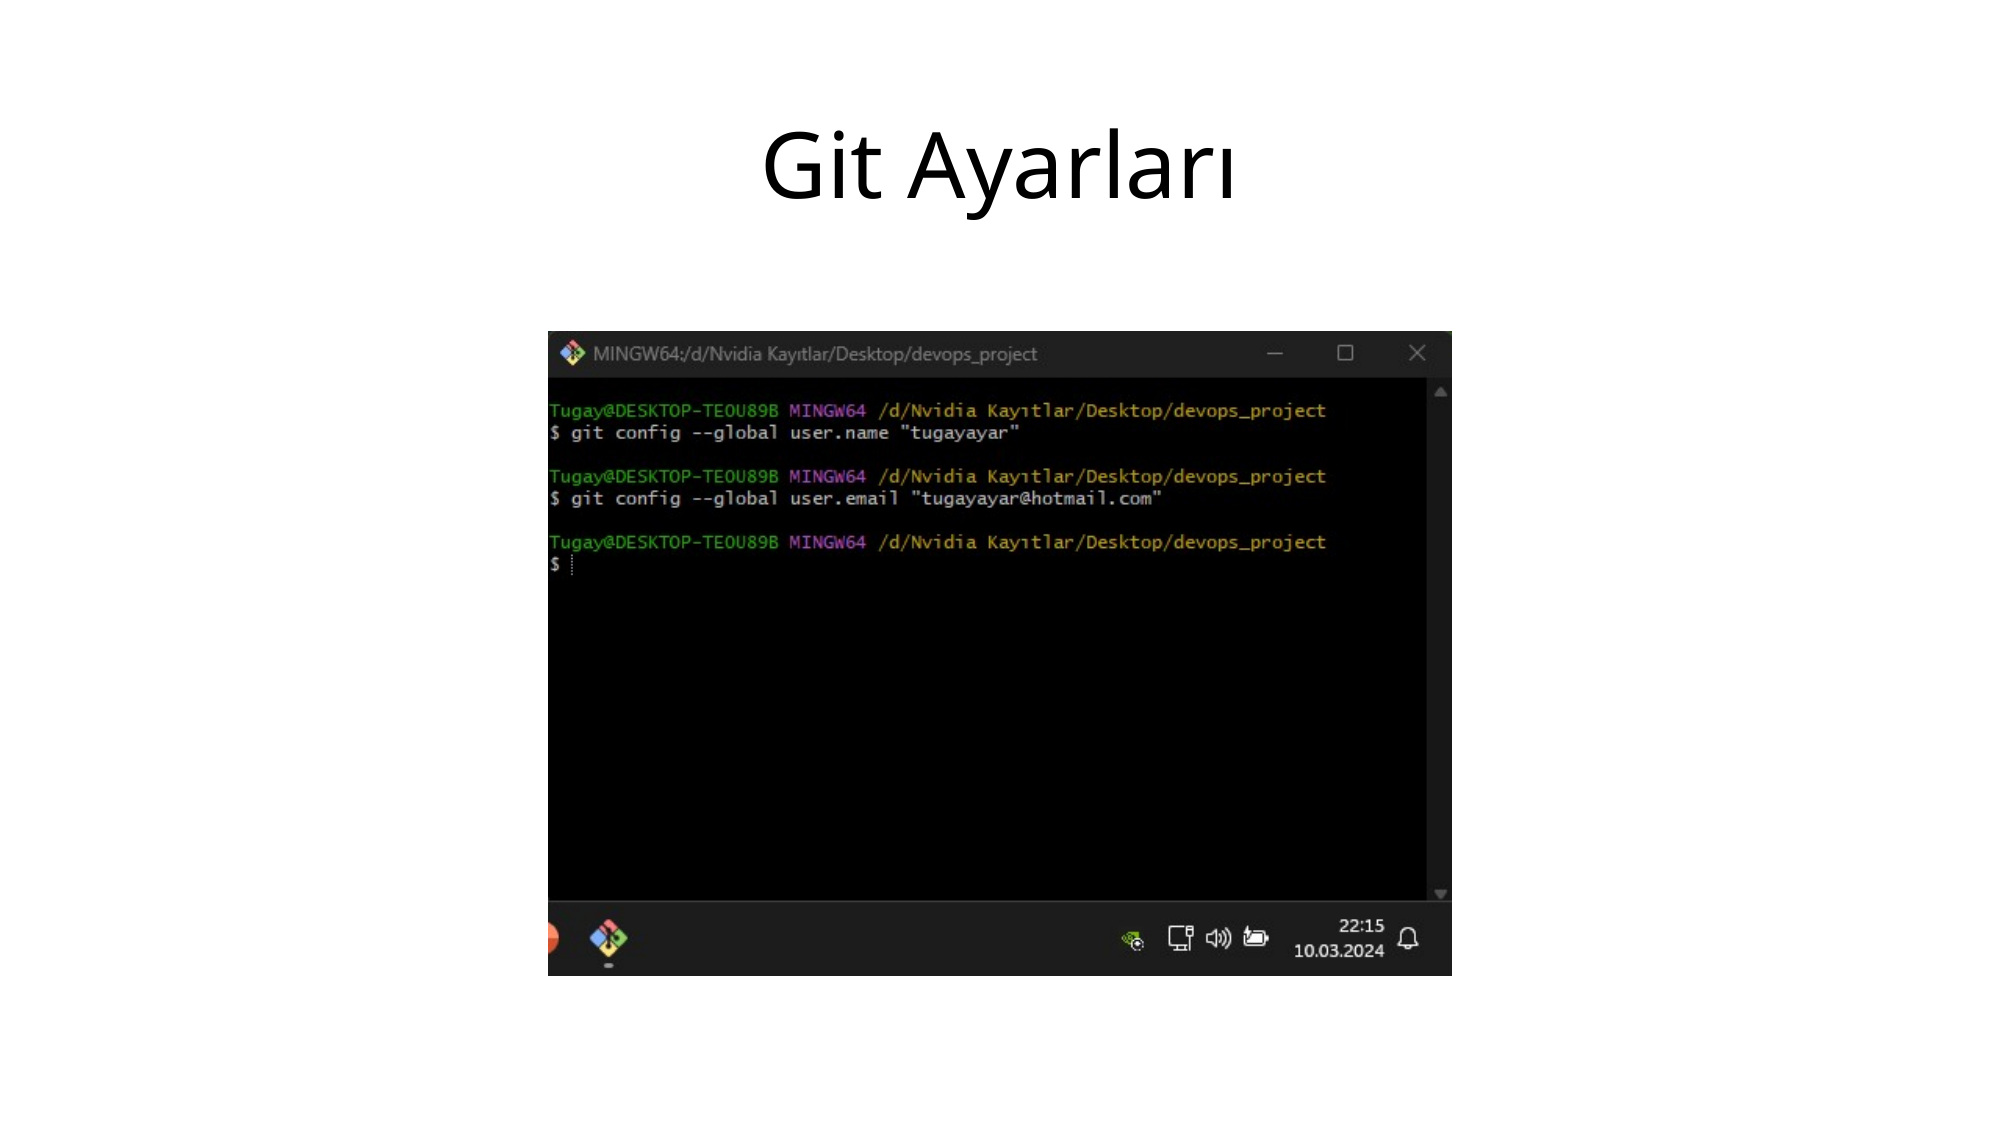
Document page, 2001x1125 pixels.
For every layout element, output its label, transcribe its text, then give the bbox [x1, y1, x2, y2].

picture [548, 331, 1452, 976]
title Git Ayarları [137, 59, 1863, 278]
